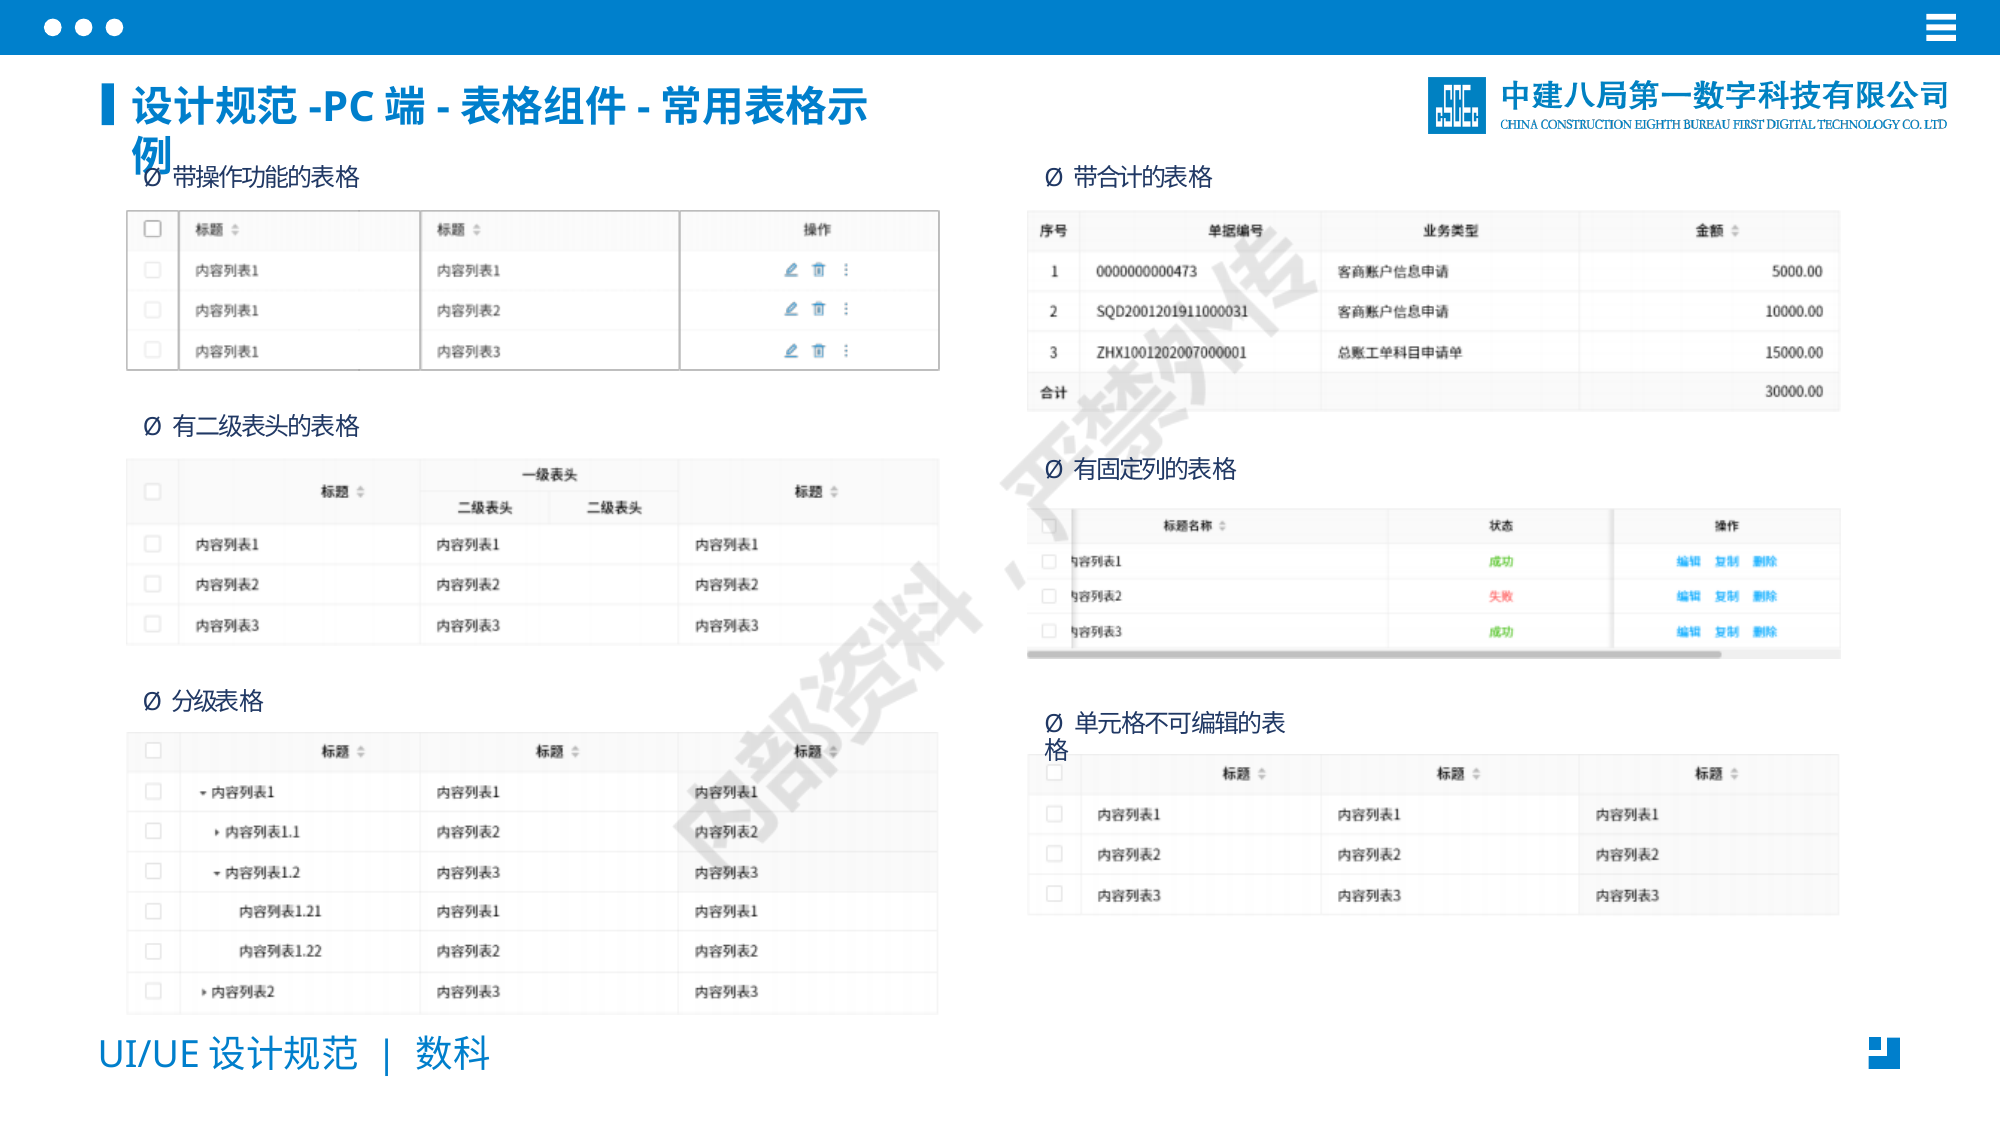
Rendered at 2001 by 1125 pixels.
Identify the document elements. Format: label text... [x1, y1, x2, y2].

picture [1454, 85, 1460, 126]
text_box [100, 82, 115, 126]
text_box 设计规范-PC端-表格组件-常用表格示例 [131, 79, 899, 144]
picture [1463, 85, 1470, 126]
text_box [126, 144, 1841, 1015]
picture [1437, 108, 1442, 126]
picture [1487, 77, 1947, 134]
